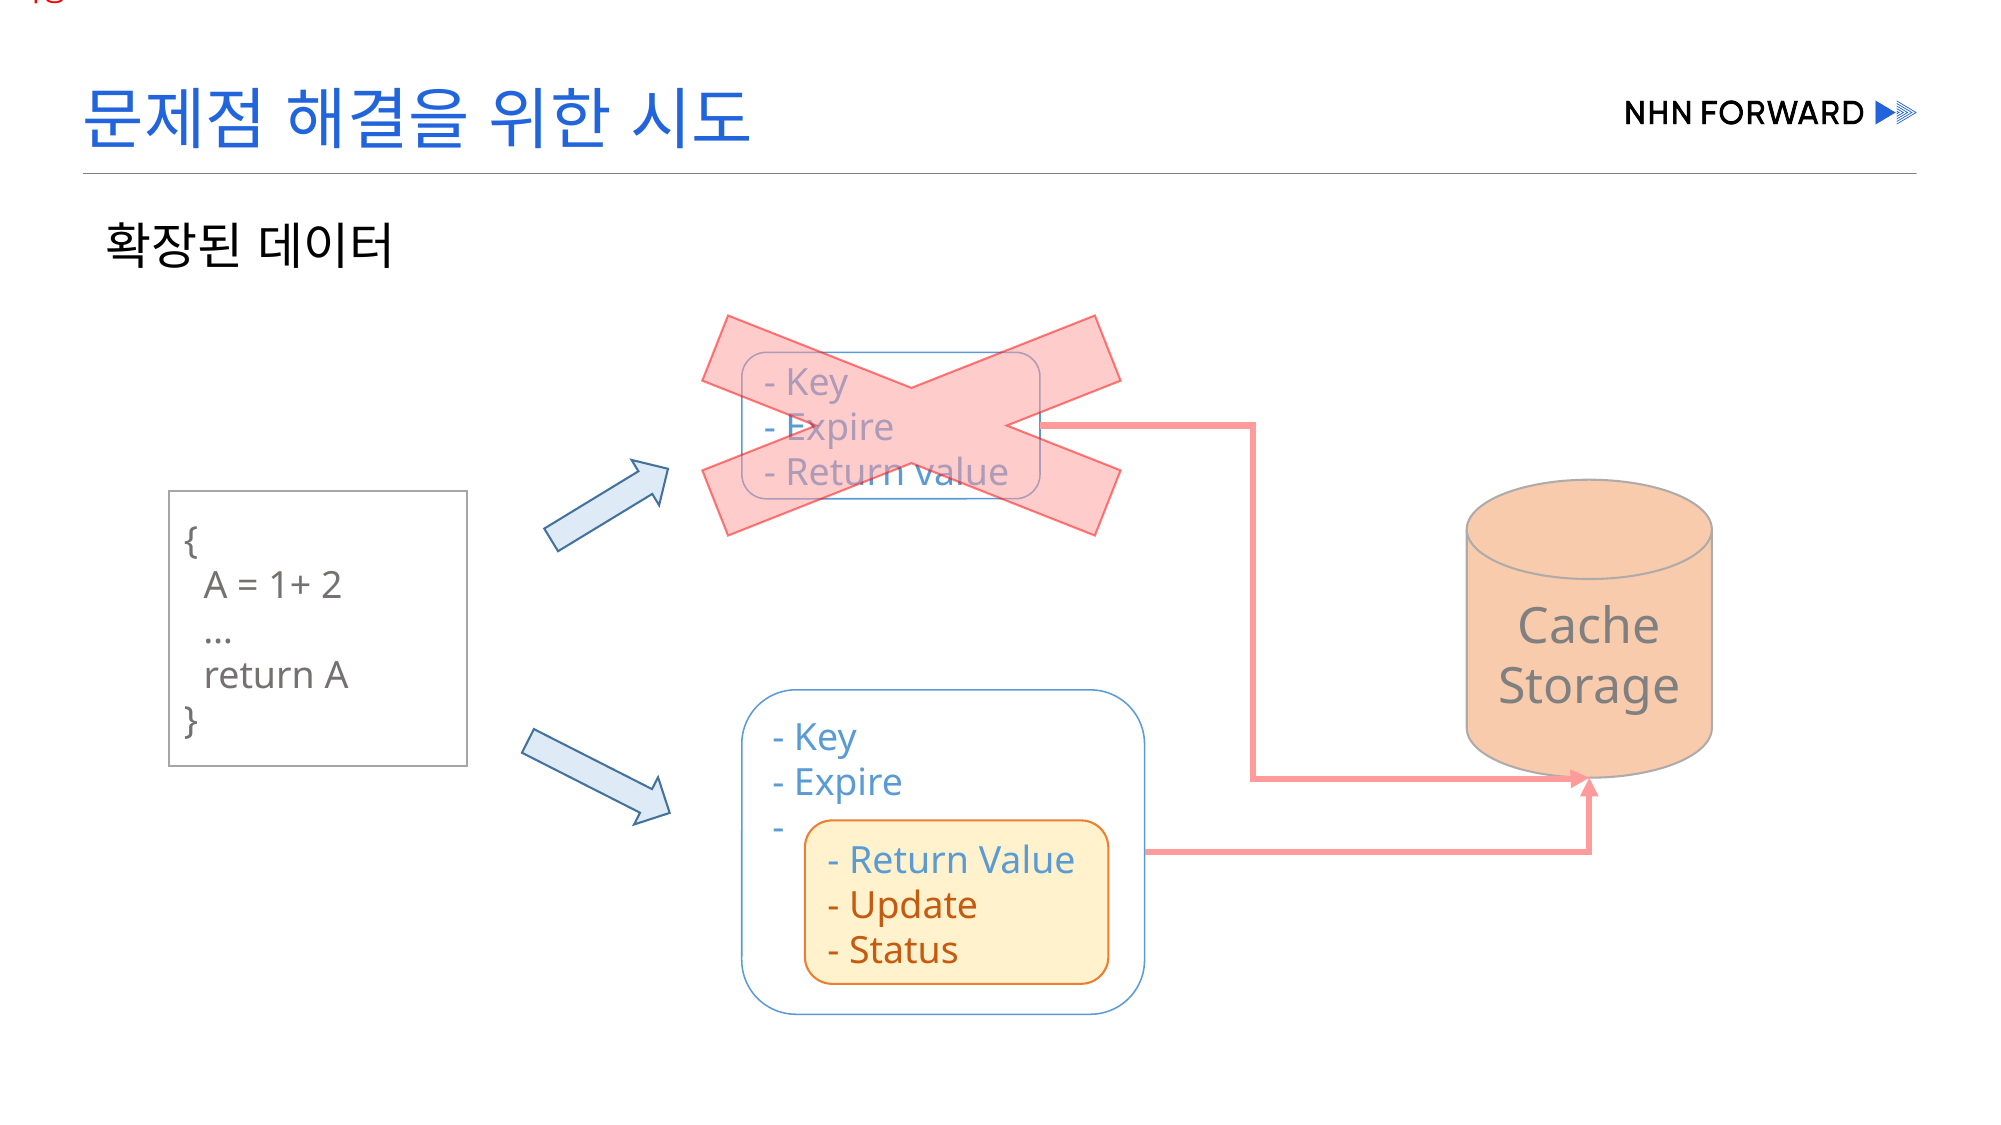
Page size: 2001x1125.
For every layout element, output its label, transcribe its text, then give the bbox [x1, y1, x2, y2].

text_box { A = 1+ 2 … return A } [168, 490, 468, 767]
list 확장된 데이터 [64, 210, 1687, 286]
text_box Cache Storage [1467, 478, 1713, 779]
picture [1687, 100, 1917, 125]
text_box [519, 276, 1467, 1015]
title 문제점 해결을 위한 시도 [67, 35, 1687, 175]
